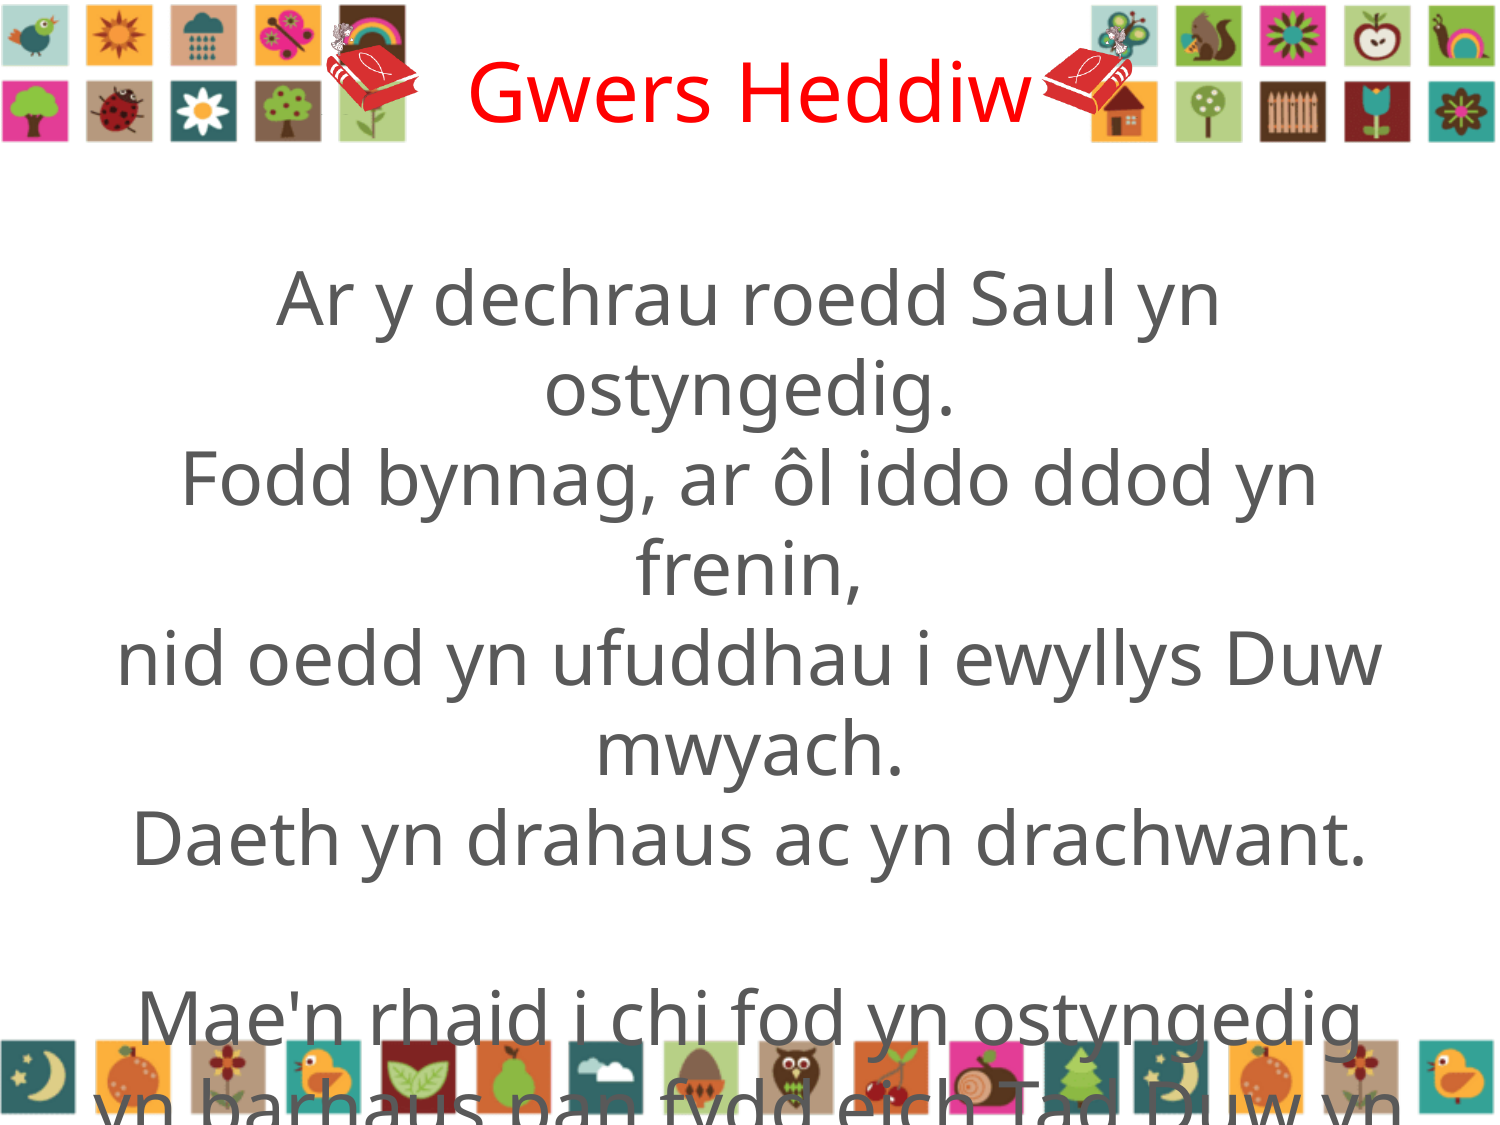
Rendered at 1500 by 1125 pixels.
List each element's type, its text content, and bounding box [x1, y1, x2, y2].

text_box Gwers Heddiw [425, 32, 1078, 147]
picture [1010, 3, 1500, 150]
picture [0, 3, 451, 150]
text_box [0, 1028, 1500, 1118]
text_box Ar y dechrau roedd Saul yn ostyngedig. Fodd bynnag, ar ôl iddo ddod yn frenin, nid oedd yn ufuddhau i ewyllys Duw mwyach. Daeth yn drahaus ac yn drachwant. Mae'n rhaid i chi fod yn ostyngedig yn barhaus pan fydd eich Tad Duw yn eich codi chi. [76, 243, 1424, 1027]
